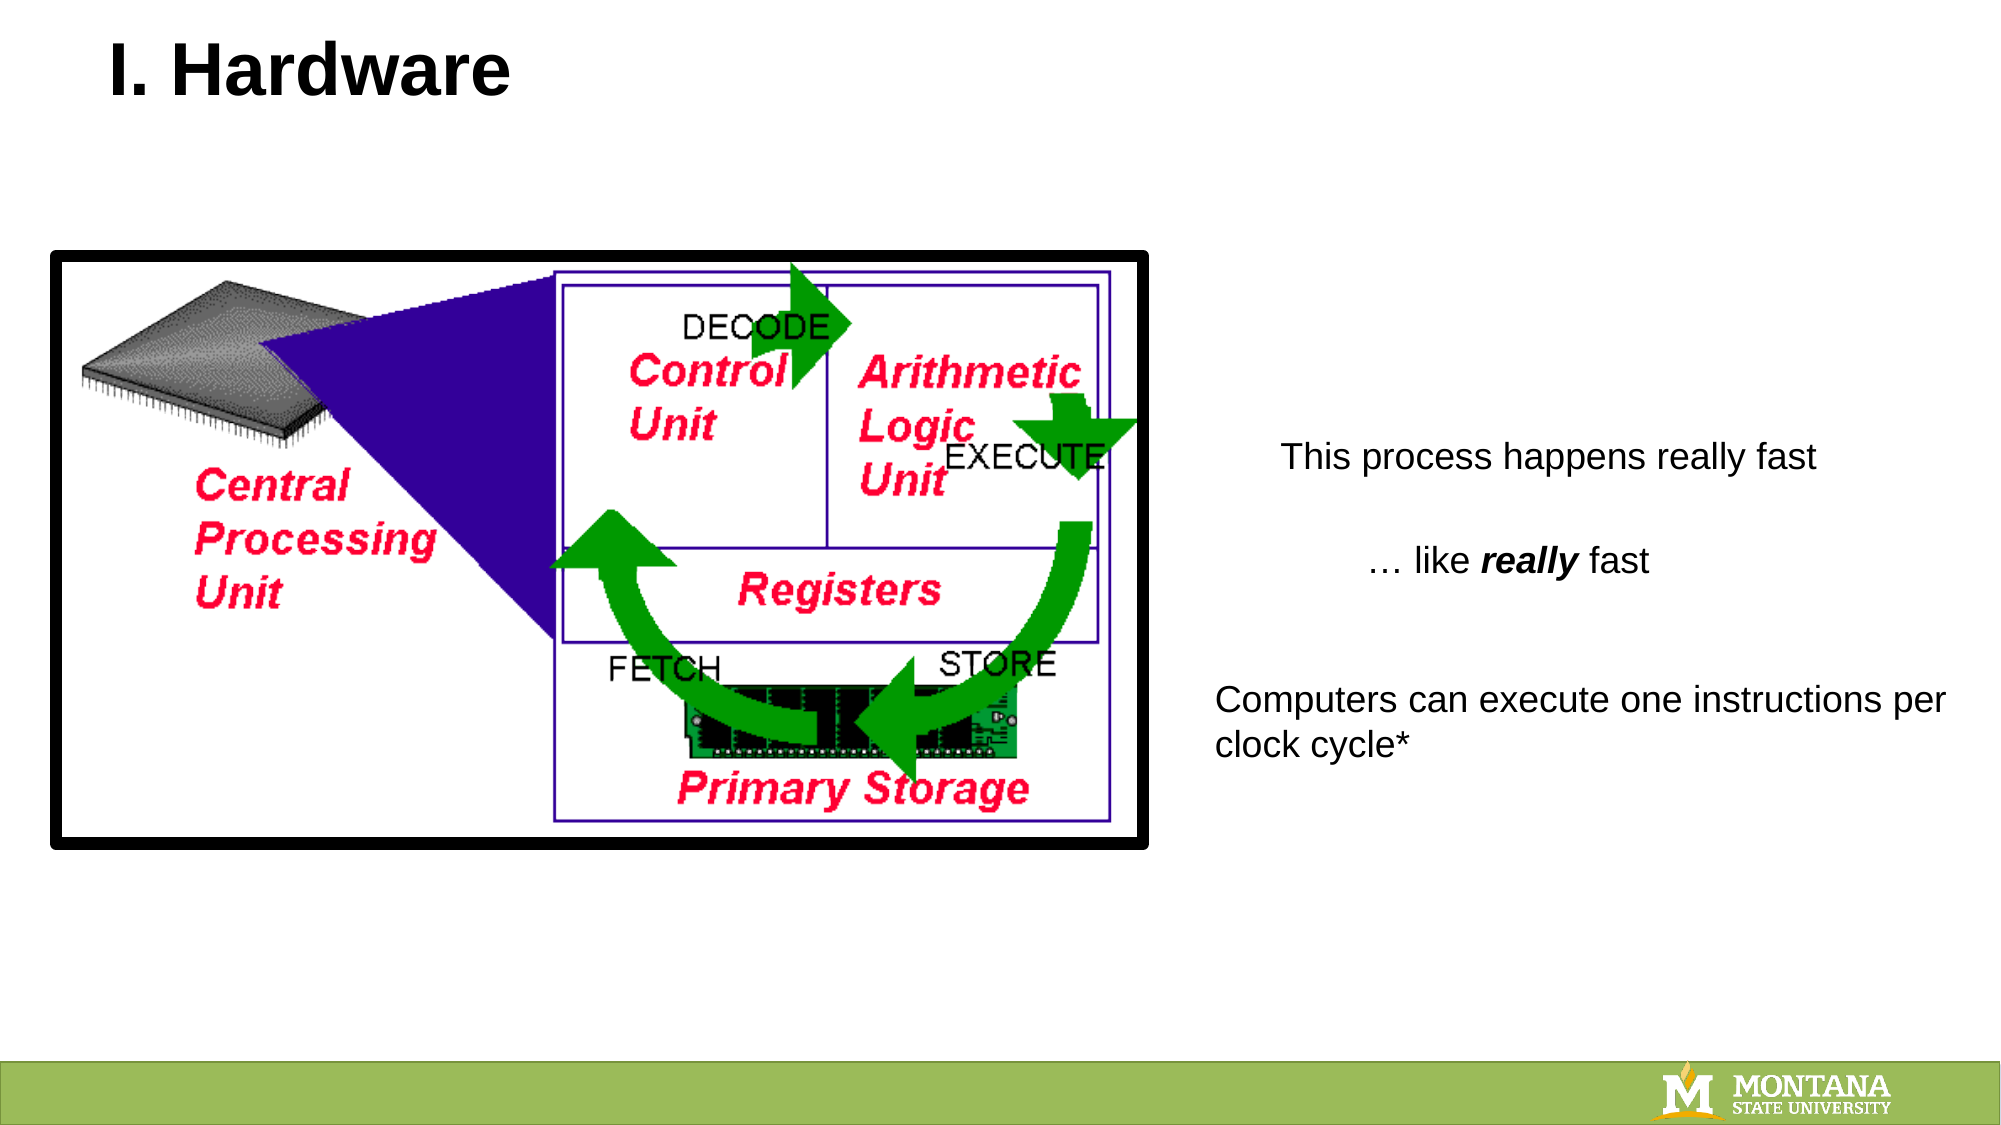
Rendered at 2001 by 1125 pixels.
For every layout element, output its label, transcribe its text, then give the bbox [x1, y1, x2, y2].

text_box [1892, 1060, 2000, 1125]
text_box This process happens really fast [1265, 424, 1833, 485]
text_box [0, 1060, 1647, 1125]
picture [1649, 1060, 1892, 1122]
picture [62, 262, 1137, 838]
text_box … like really fast [1351, 528, 1665, 589]
text_box I. Hardware [93, 13, 1525, 119]
text_box Computers can execute one instructions per clock cycle* [1200, 668, 2000, 773]
